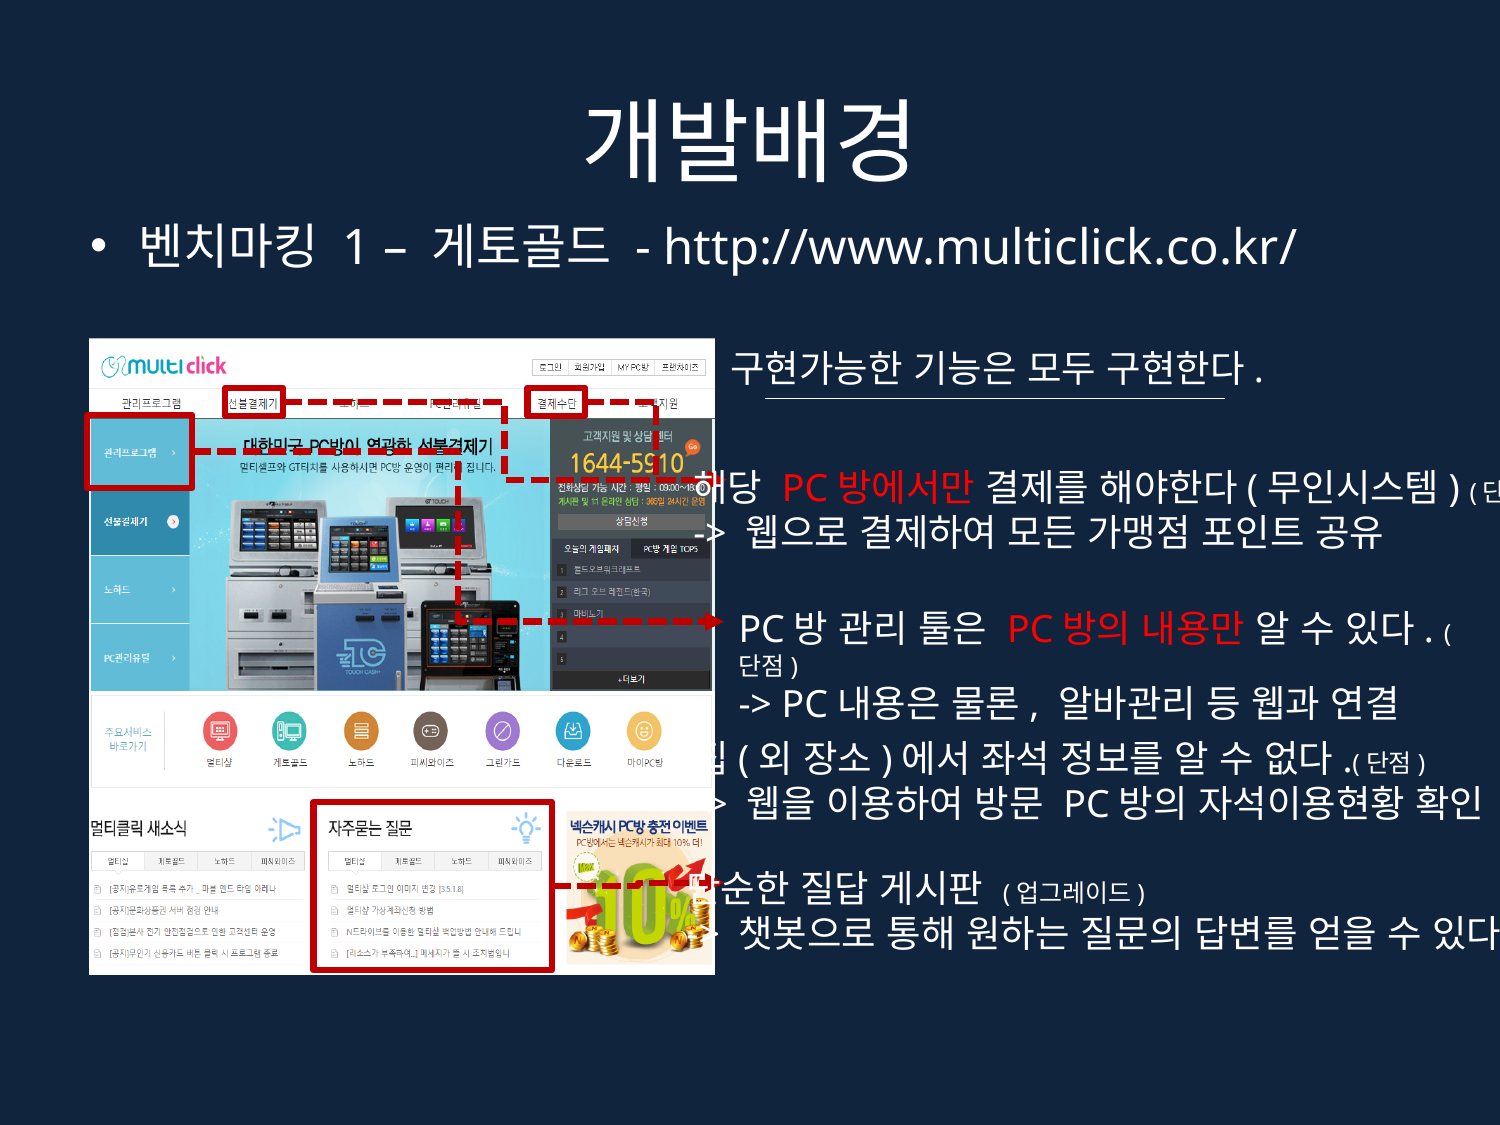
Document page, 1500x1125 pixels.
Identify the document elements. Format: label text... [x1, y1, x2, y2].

text_box [0, 0, 1500, 1125]
title 개발배경 [75, 45, 1425, 208]
list 벤치마킹 1 – 게토골드 - http://www.multiclick.co.kr/ [75, 208, 1459, 327]
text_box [86, 337, 1500, 975]
